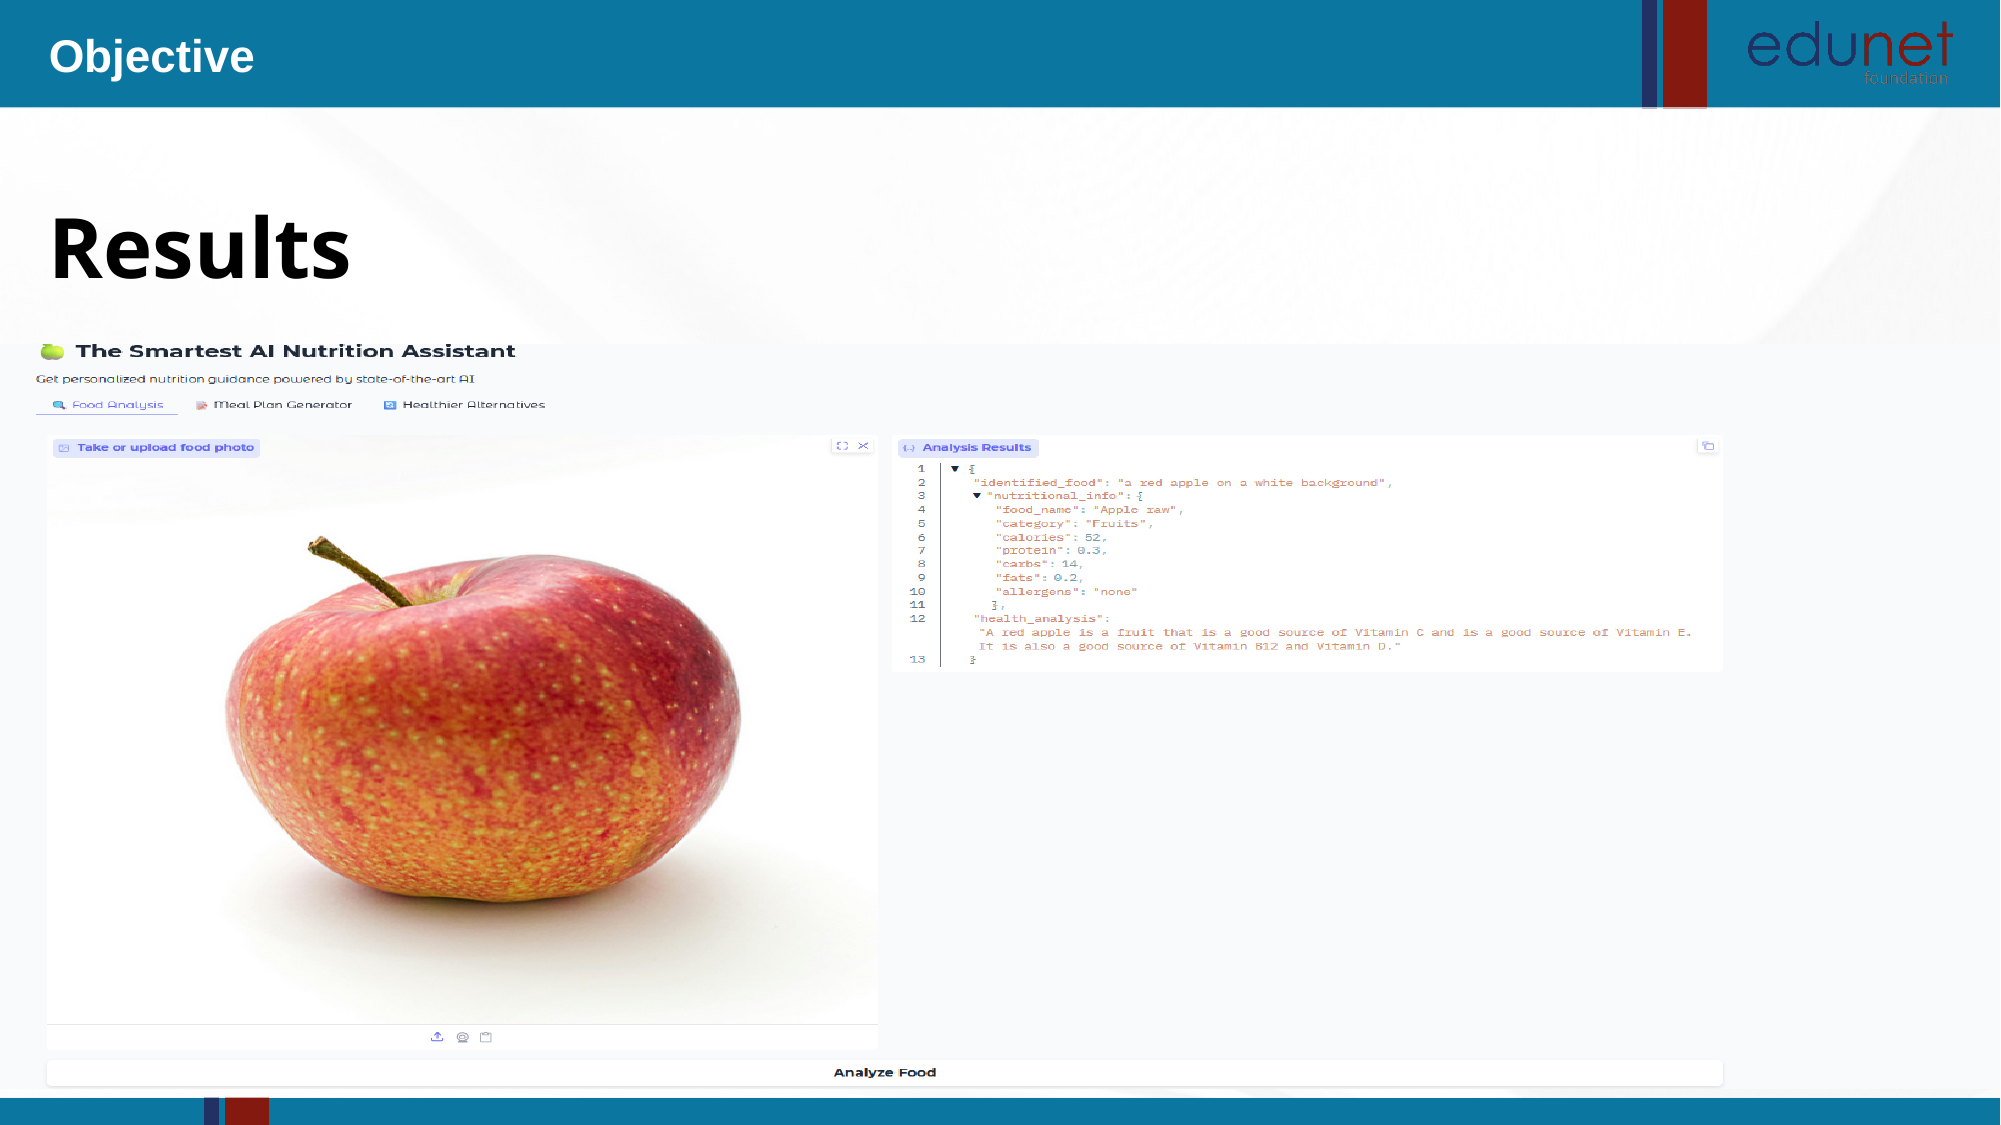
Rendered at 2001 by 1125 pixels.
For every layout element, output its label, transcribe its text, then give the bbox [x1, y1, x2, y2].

text_box Results [34, 138, 1530, 303]
text_box Objective [34, 18, 1966, 84]
picture [0, 344, 2000, 1089]
